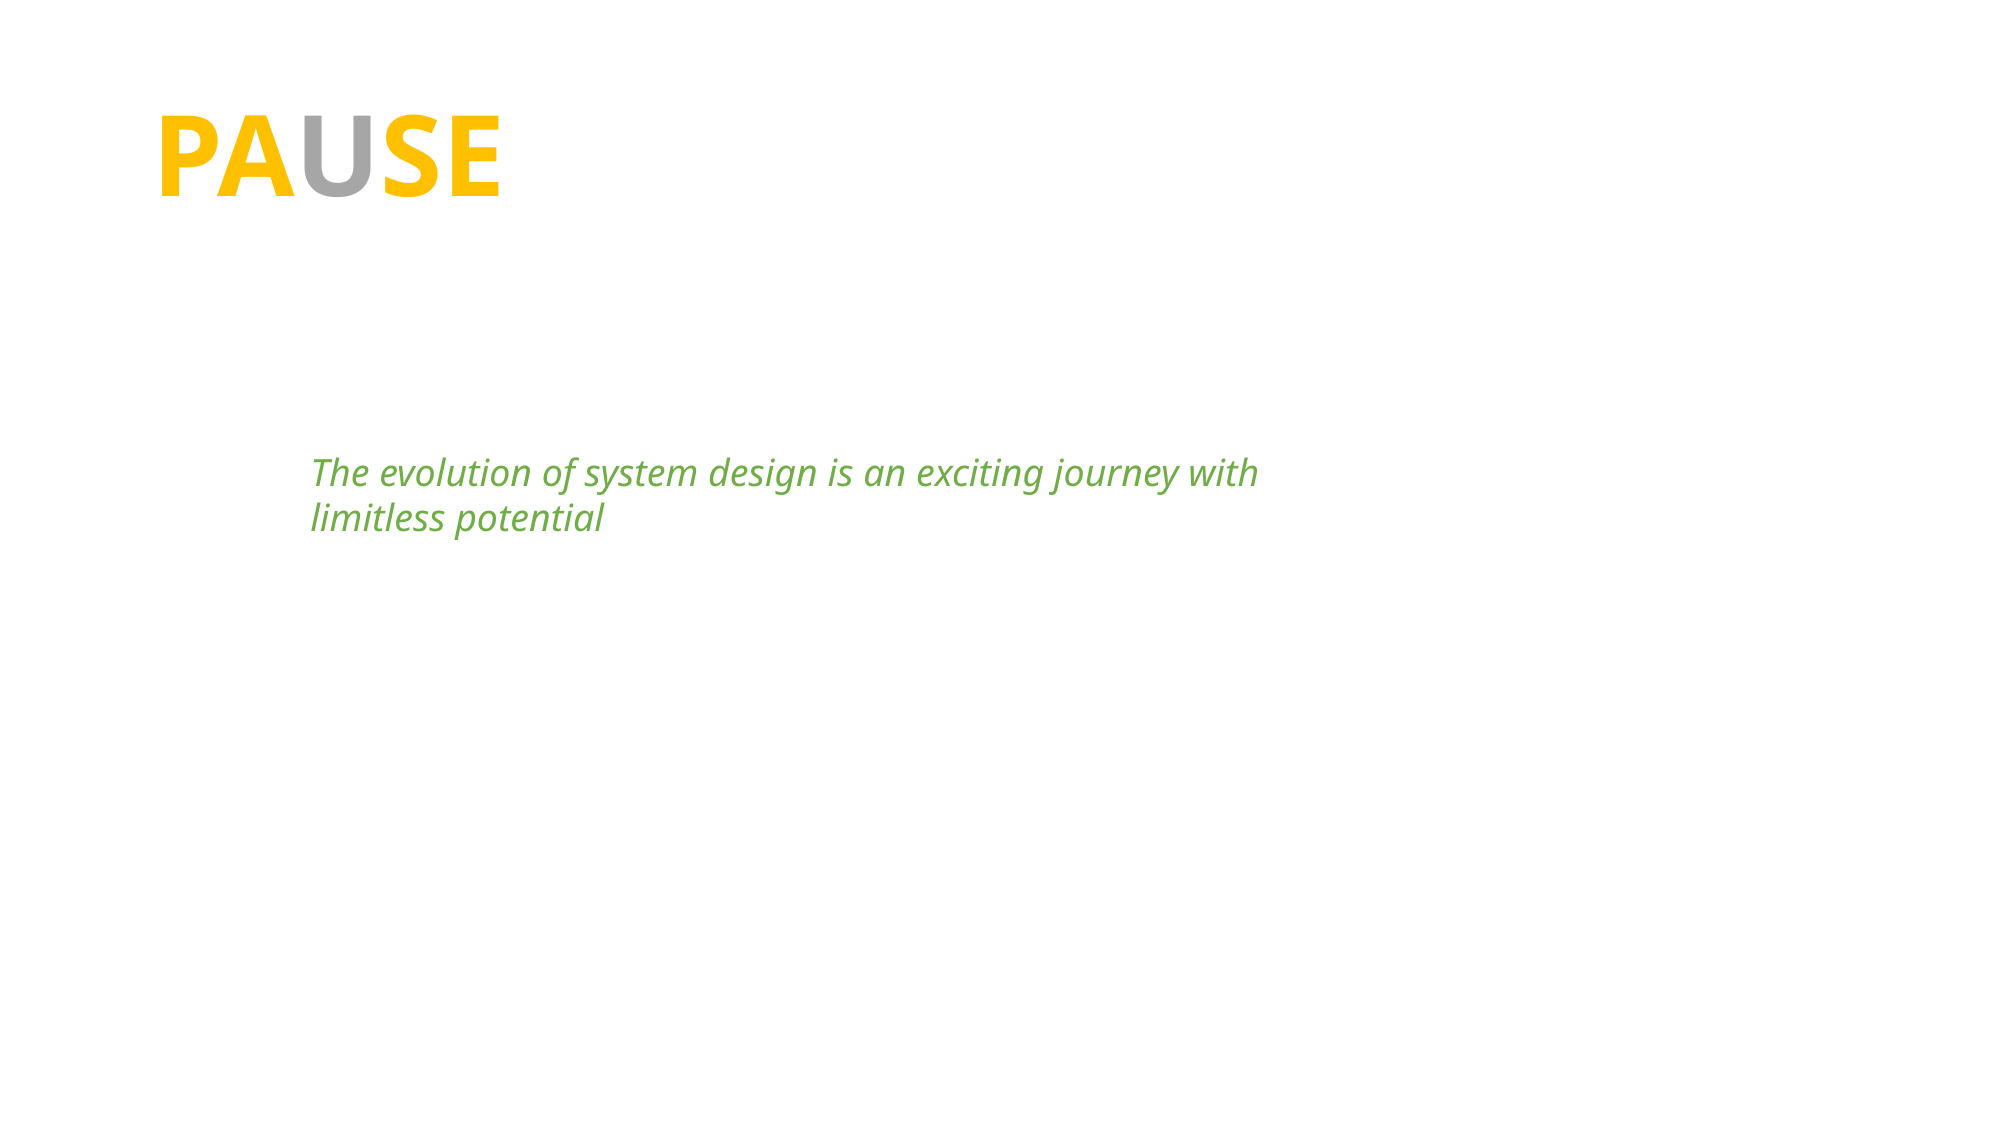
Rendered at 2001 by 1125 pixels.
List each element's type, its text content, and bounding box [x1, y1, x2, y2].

title PAUSE [137, 59, 1863, 261]
text_box The evolution of system design is an exciting journey with limitless potential [295, 441, 1323, 547]
